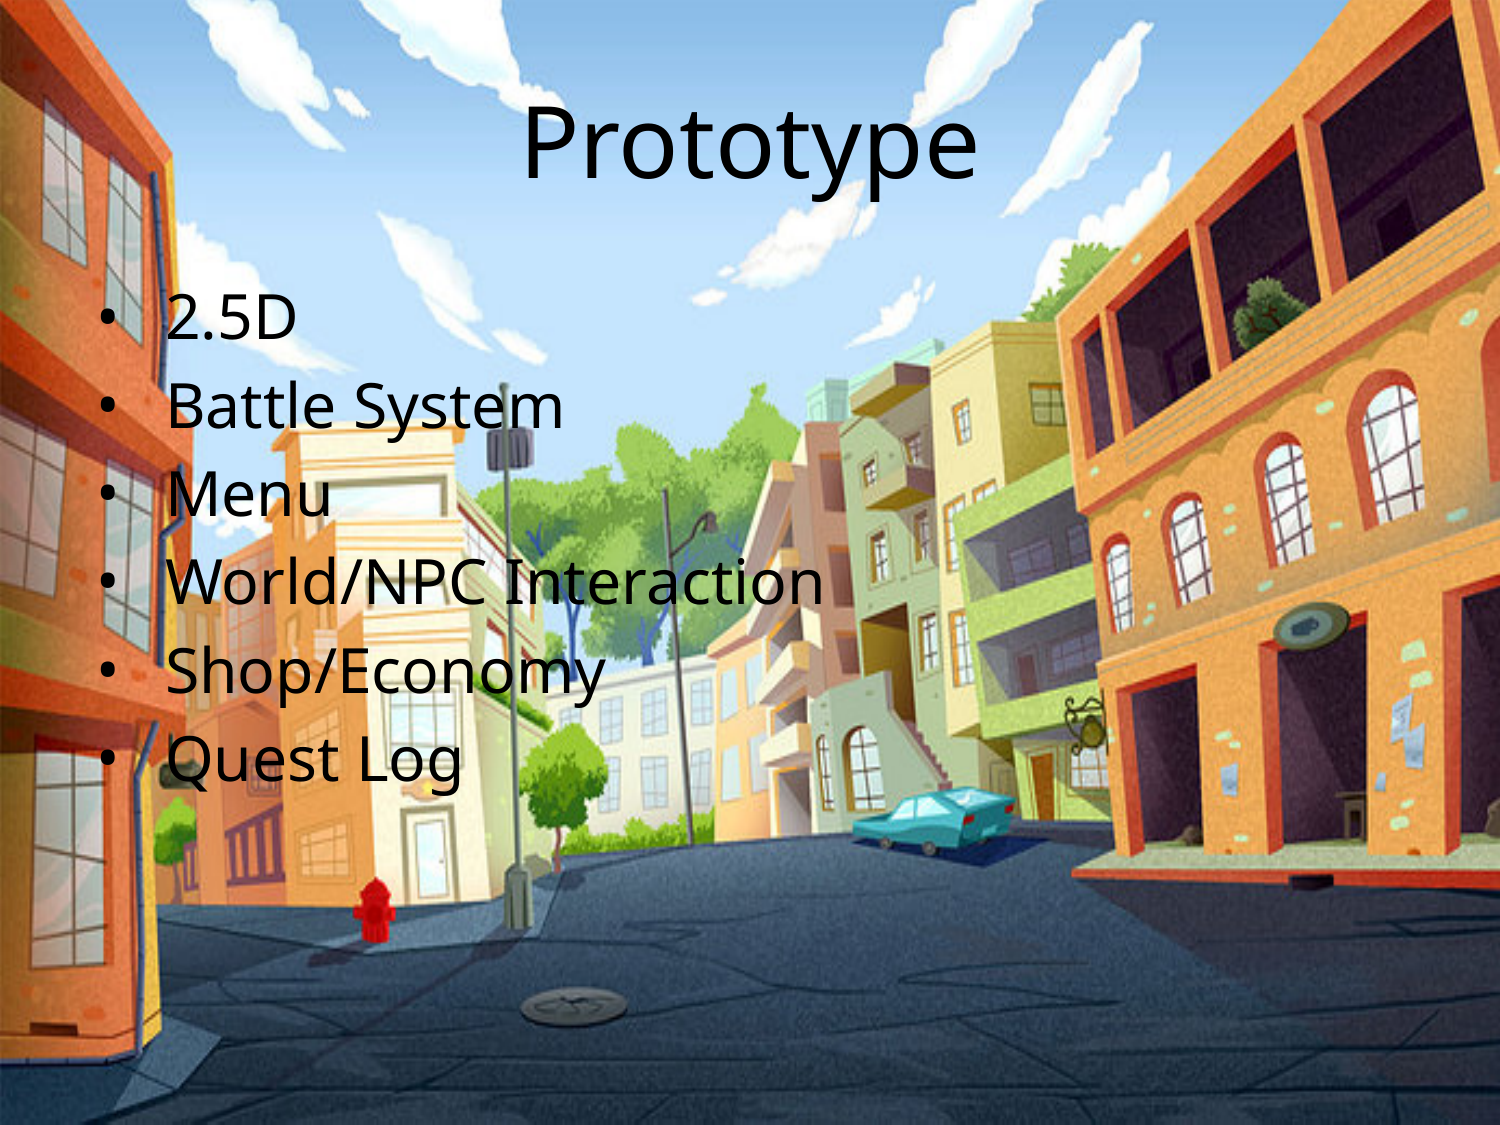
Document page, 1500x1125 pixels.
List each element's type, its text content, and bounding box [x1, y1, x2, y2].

list 2.5D Battle System Menu World/NPC Interaction Shop/Economy Quest Log [75, 262, 1425, 1005]
title Prototype [75, 45, 1425, 233]
picture [0, 0, 1500, 1125]
